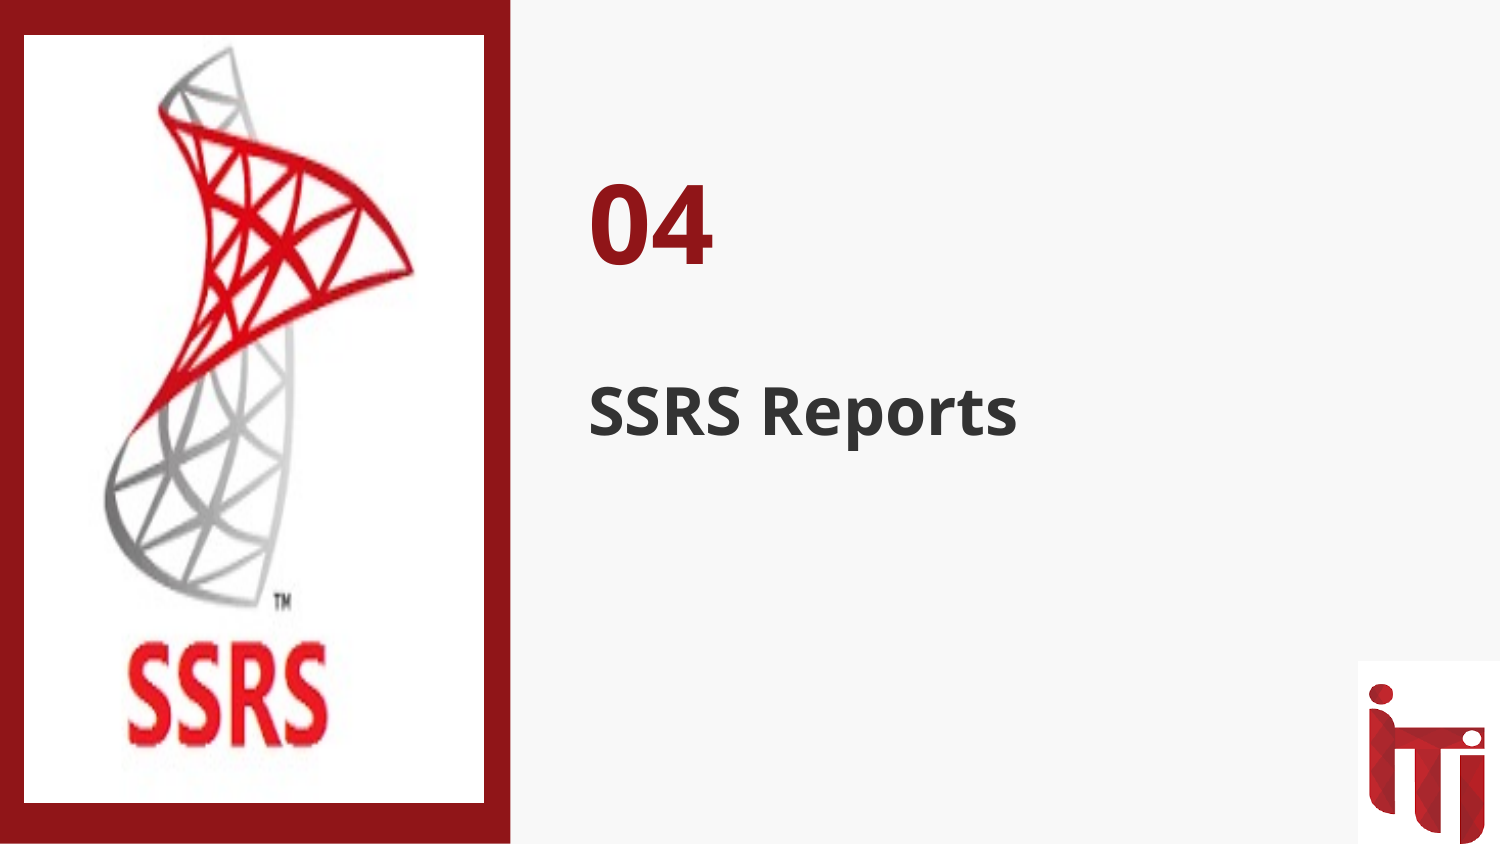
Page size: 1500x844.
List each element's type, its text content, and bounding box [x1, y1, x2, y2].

picture [1357, 660, 1500, 844]
picture [24, 35, 484, 803]
title SSRS Reports [573, 280, 1467, 464]
title 04 [573, 145, 845, 296]
